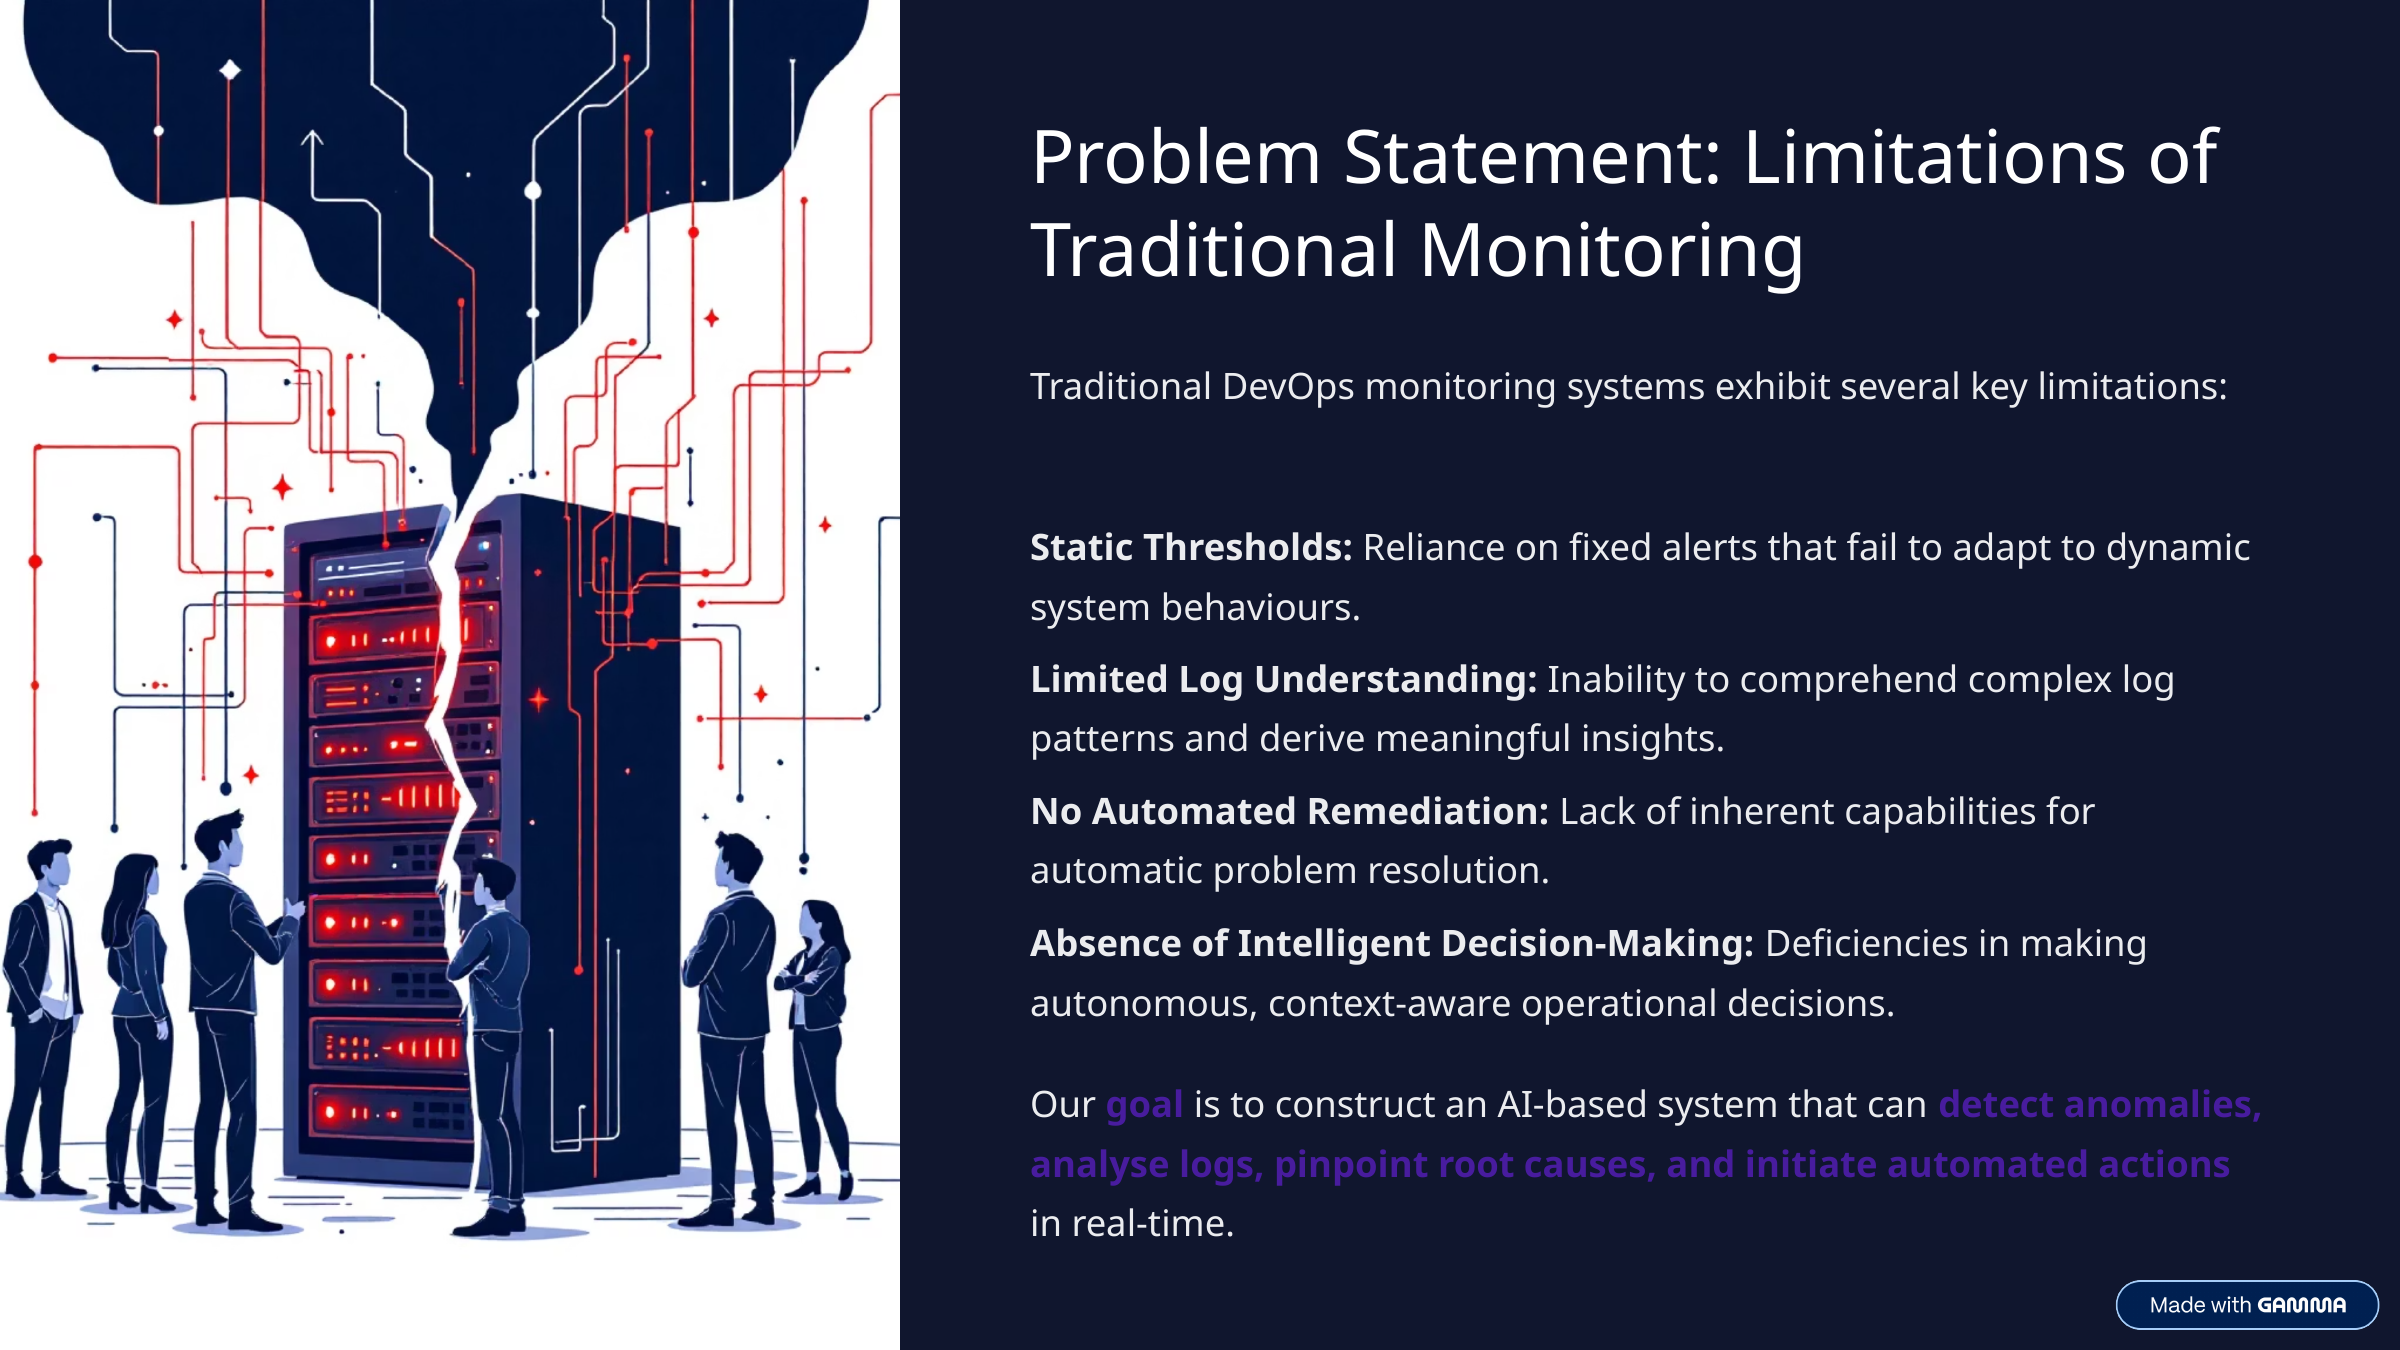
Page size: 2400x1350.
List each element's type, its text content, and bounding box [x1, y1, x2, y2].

text_box Problem Statement: Limitations of Traditional Monitoring [1030, 105, 2270, 292]
picture [0, 0, 900, 1350]
text_box Our goal is to construct an AI-based system that can detect anomalies, analyse logs, pinpoint root causes, and initiate automated actions in real-time. [1030, 1065, 2270, 1245]
text_box Static Thresholds: Reliance on fixed alerts that fail to adapt to dynamic system behaviours. [1030, 508, 2270, 628]
text_box Traditional DevOps monitoring systems exhibit several key limitations: [1030, 347, 2270, 467]
text_box No Automated Remediation: Lack of inherent capabilities for automatic problem resolution. [1030, 772, 2270, 892]
picture [2106, 1271, 2389, 1339]
text_box Limited Log Understanding: Inability to comprehend complex log patterns and derive meaningful insights. [1030, 640, 2270, 760]
text_box Absence of Intelligent Decision-Making: Deficiencies in making autonomous, context-aware operational decisions. [1030, 904, 2270, 1024]
